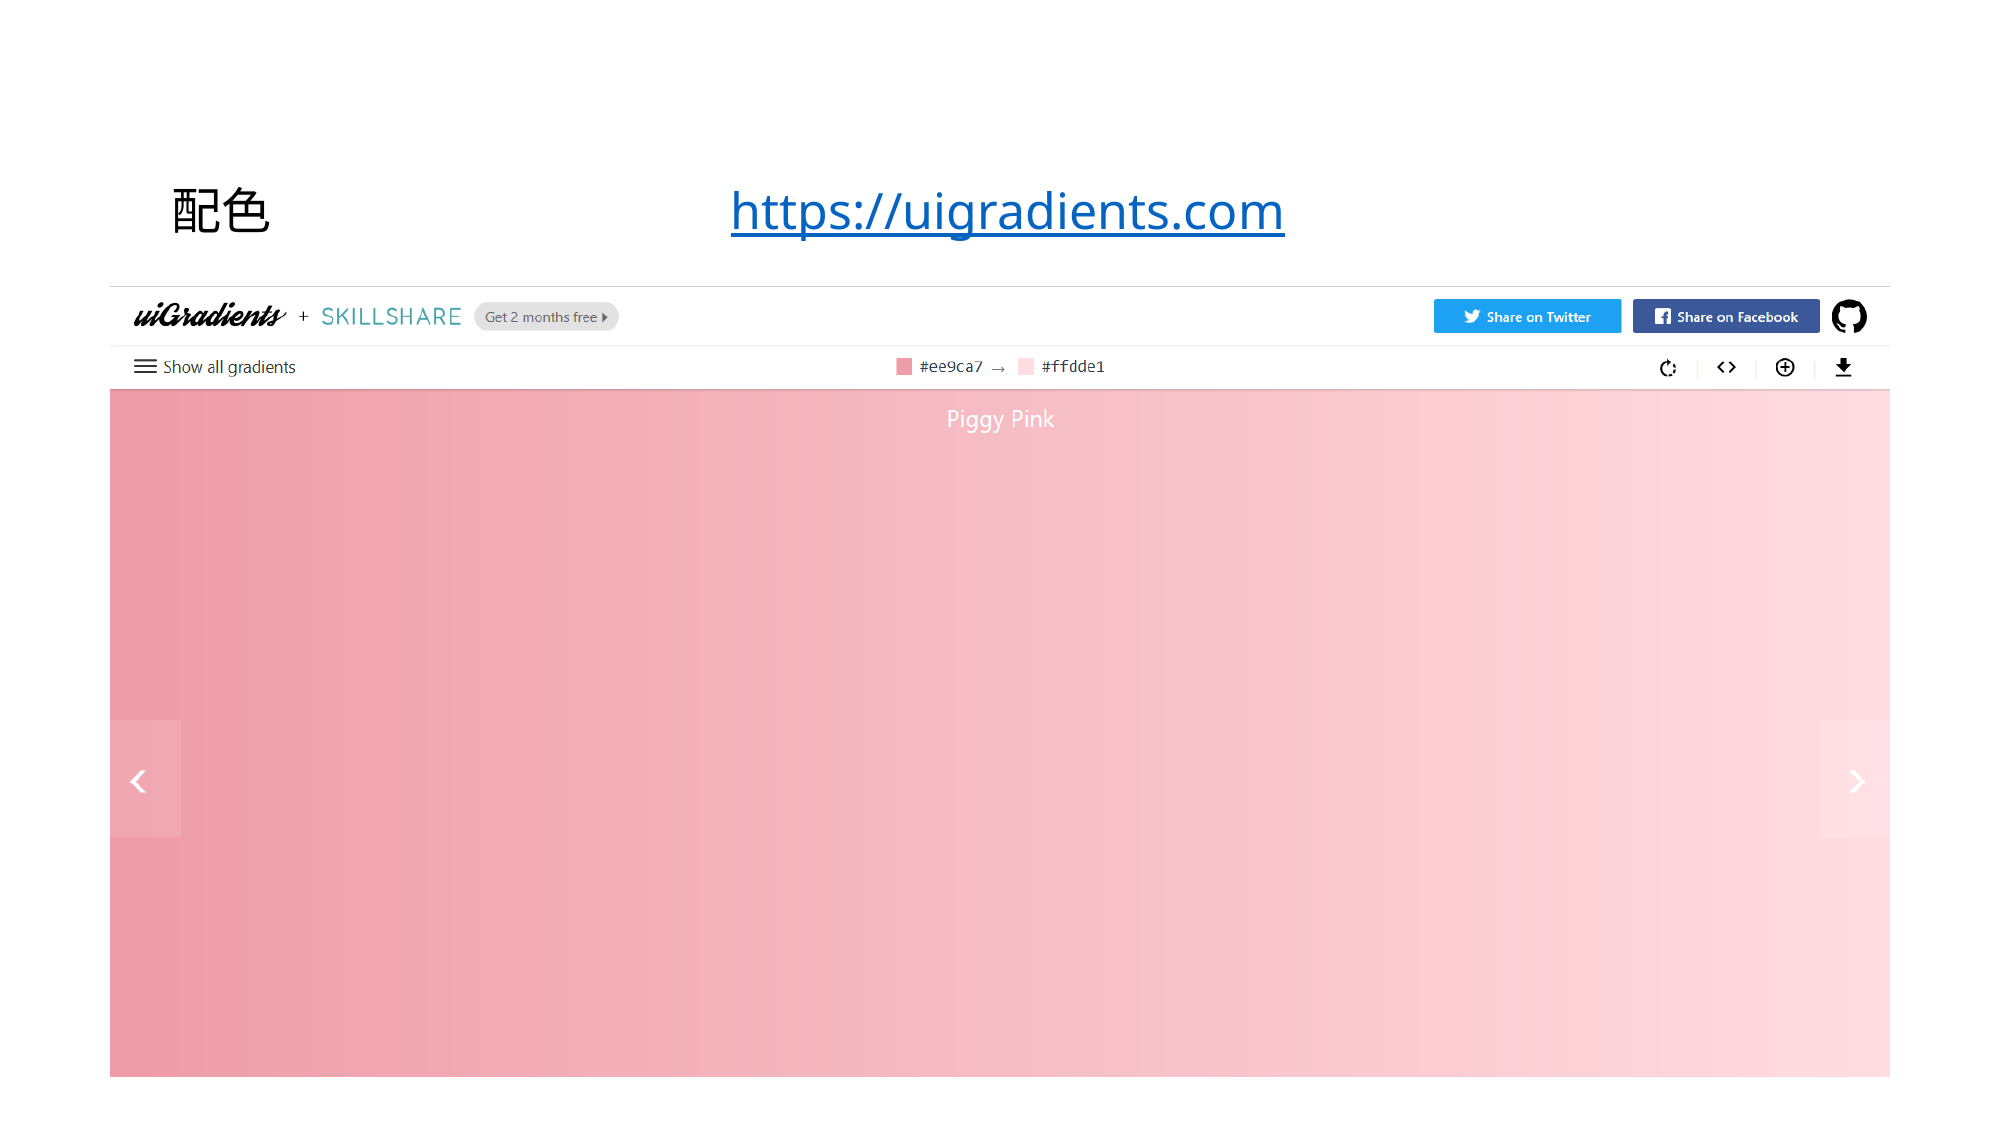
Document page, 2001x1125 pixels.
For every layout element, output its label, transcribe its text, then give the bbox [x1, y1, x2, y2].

picture [109, 286, 1890, 1077]
text_box 配色 [156, 172, 287, 247]
text_box https://uigradients.com [476, 172, 1540, 286]
